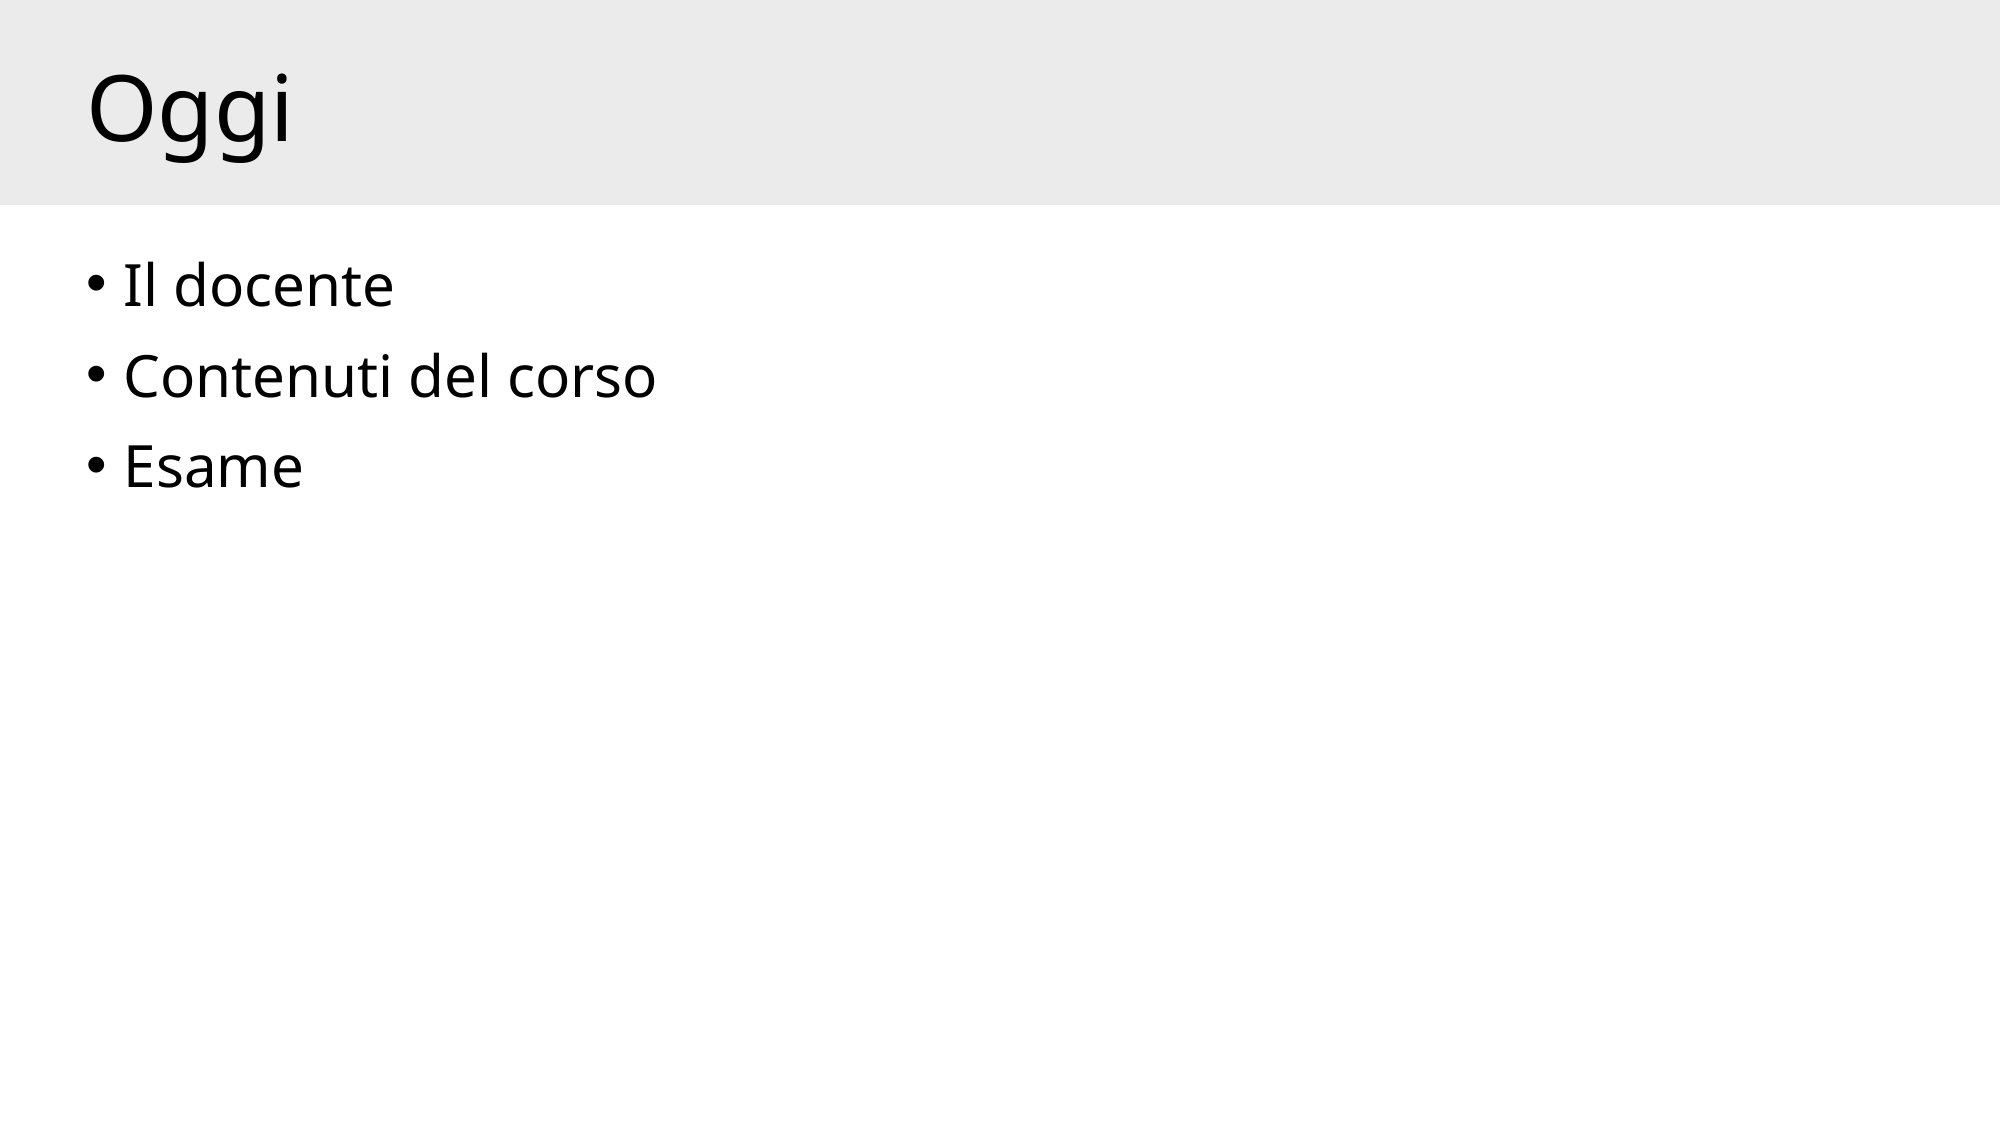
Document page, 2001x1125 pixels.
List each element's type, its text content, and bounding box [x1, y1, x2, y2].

title Oggi [71, 53, 1929, 171]
list Il docente Contenuti del corso Esame [71, 240, 1929, 1072]
